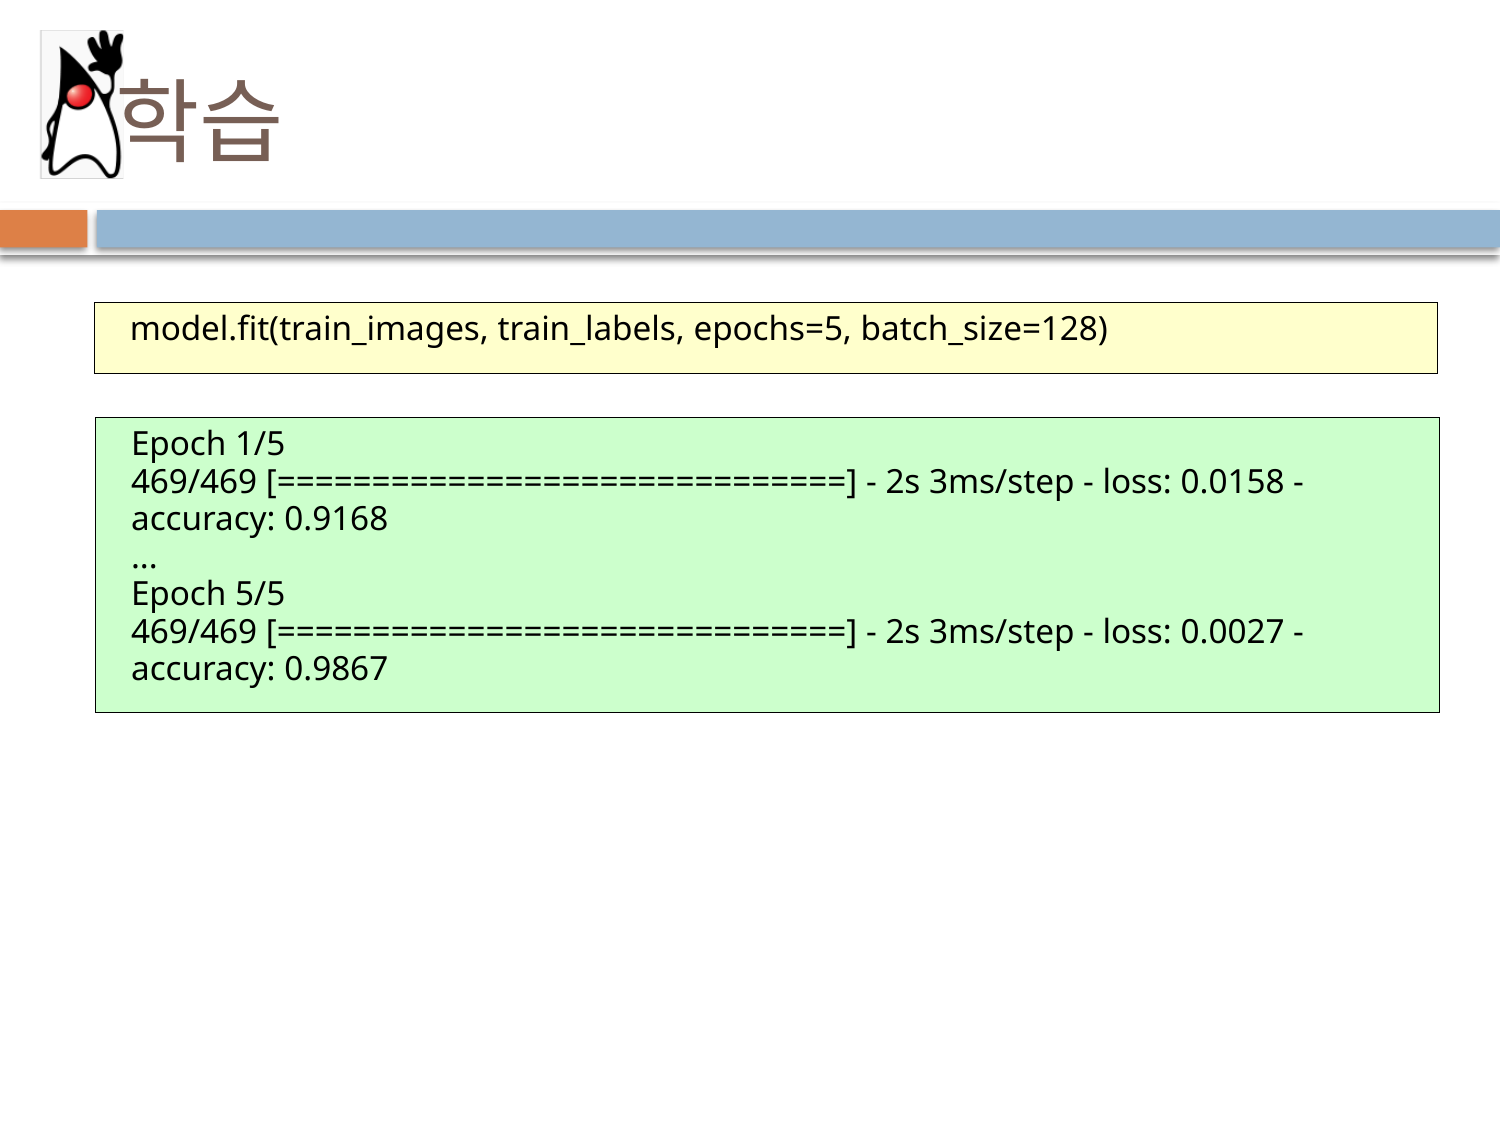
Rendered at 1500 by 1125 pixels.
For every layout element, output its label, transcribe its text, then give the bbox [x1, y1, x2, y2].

picture [39, 30, 124, 179]
text_box Epoch 1/5 469/469 [==============================] - 2s 3ms/step - loss: 0.0158 - accuracy: 0.9168 ... Epoch 5/5 469/469 [==============================] - 2s 3ms/step - loss: 0.0027 - accuracy: 0.9867 [95, 417, 1440, 713]
text_box model.fit(train_images, train_labels, epochs=5, batch_size=128) [94, 302, 1438, 374]
title 학습 [100, 37, 1438, 200]
